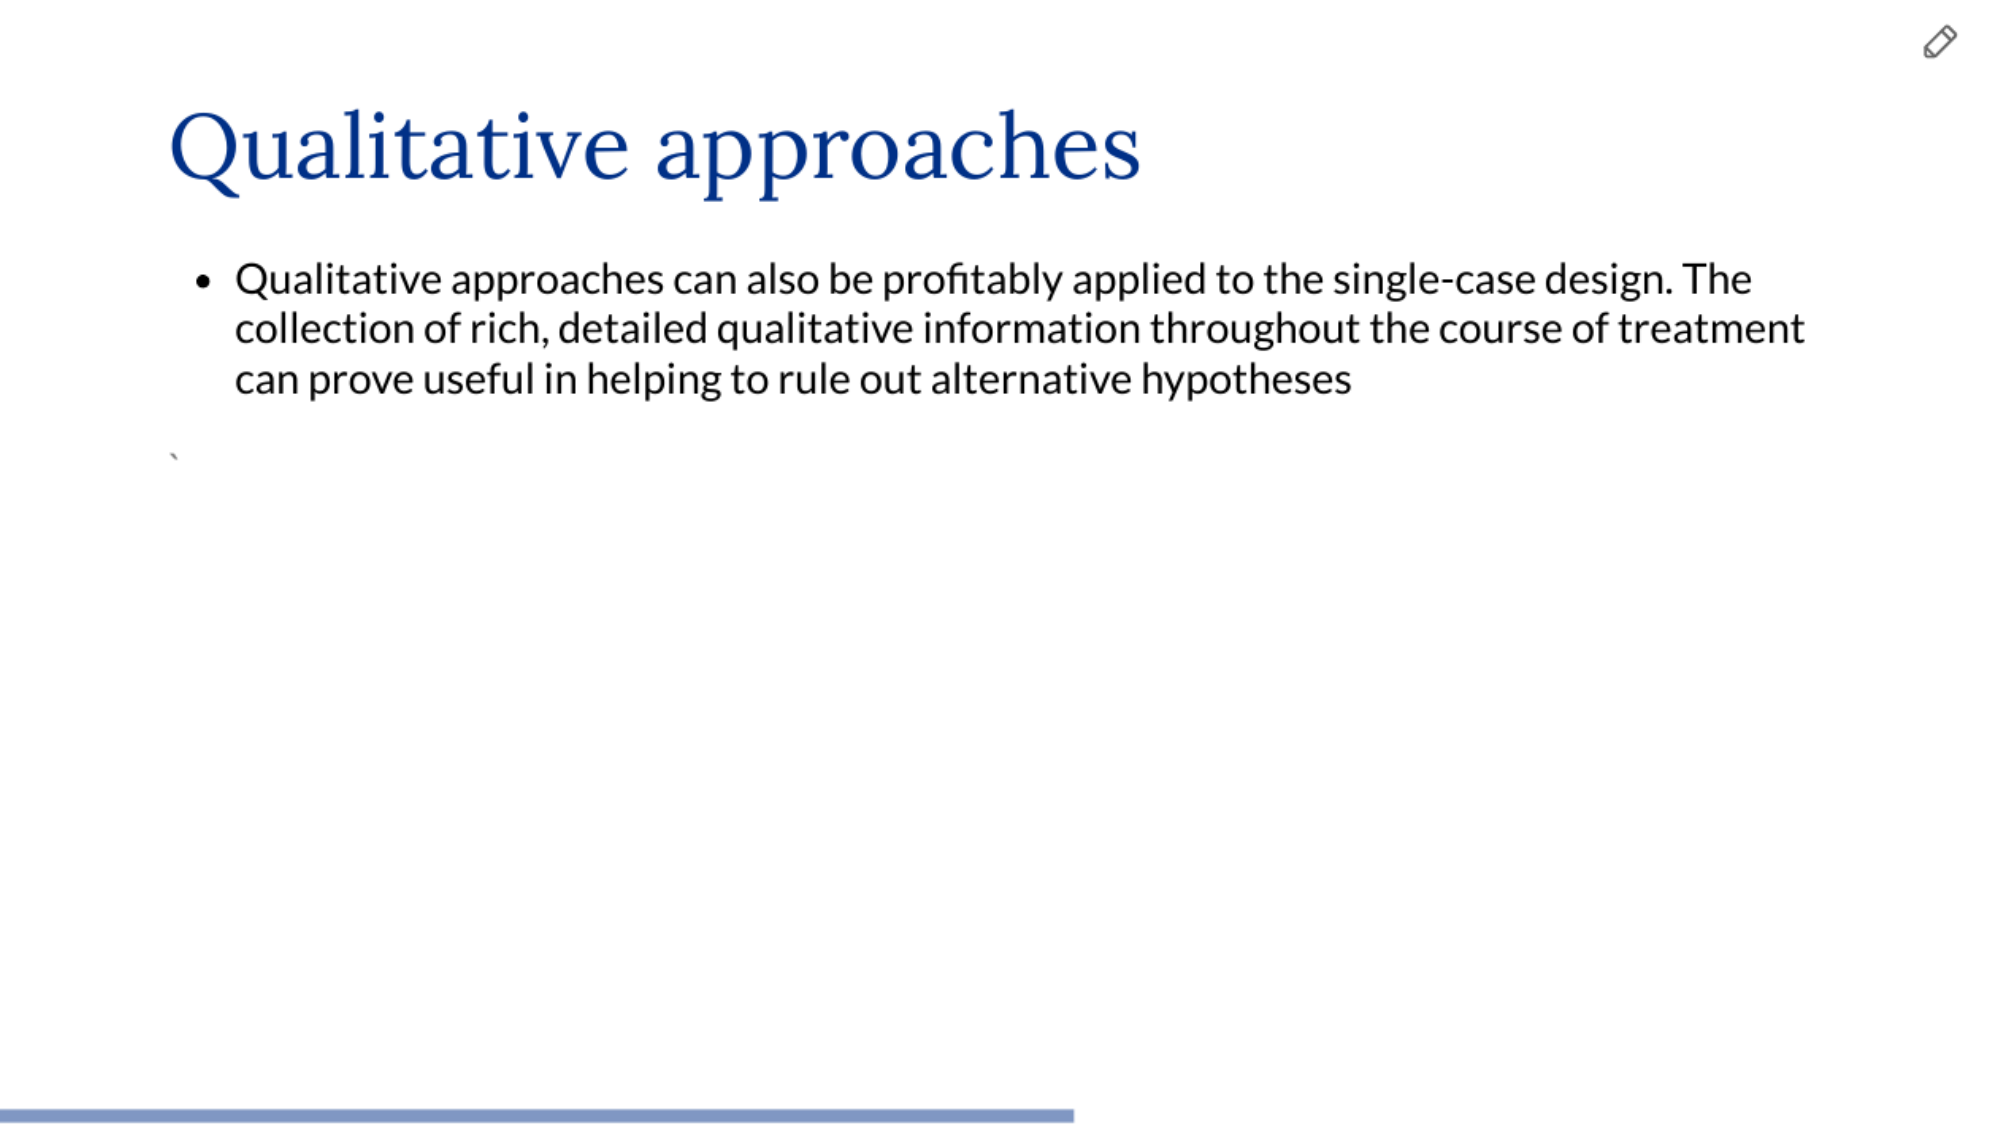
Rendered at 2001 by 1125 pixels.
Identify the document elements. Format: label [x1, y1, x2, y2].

list [0, 0, 2000, 1125]
